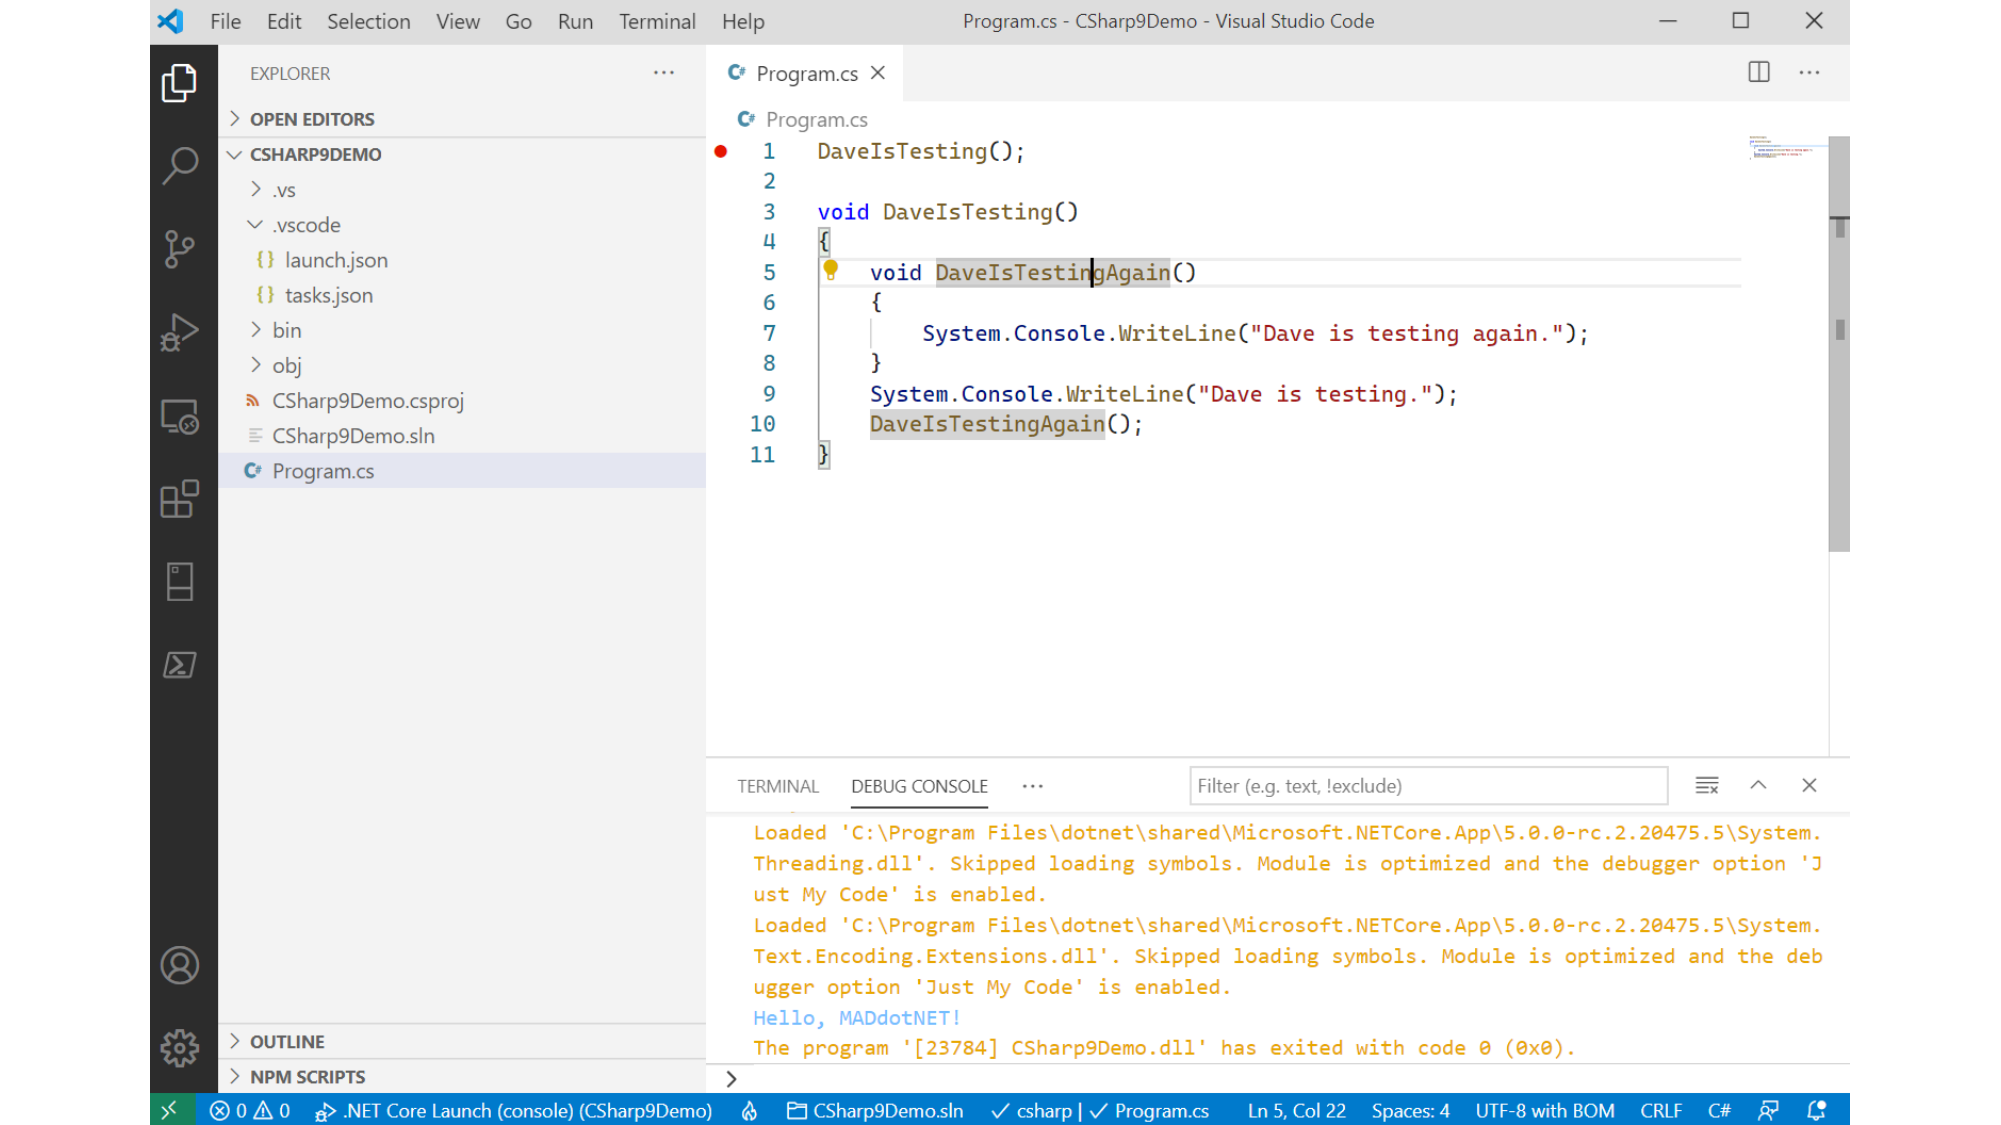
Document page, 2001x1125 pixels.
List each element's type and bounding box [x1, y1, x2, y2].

picture [150, 0, 1850, 1125]
